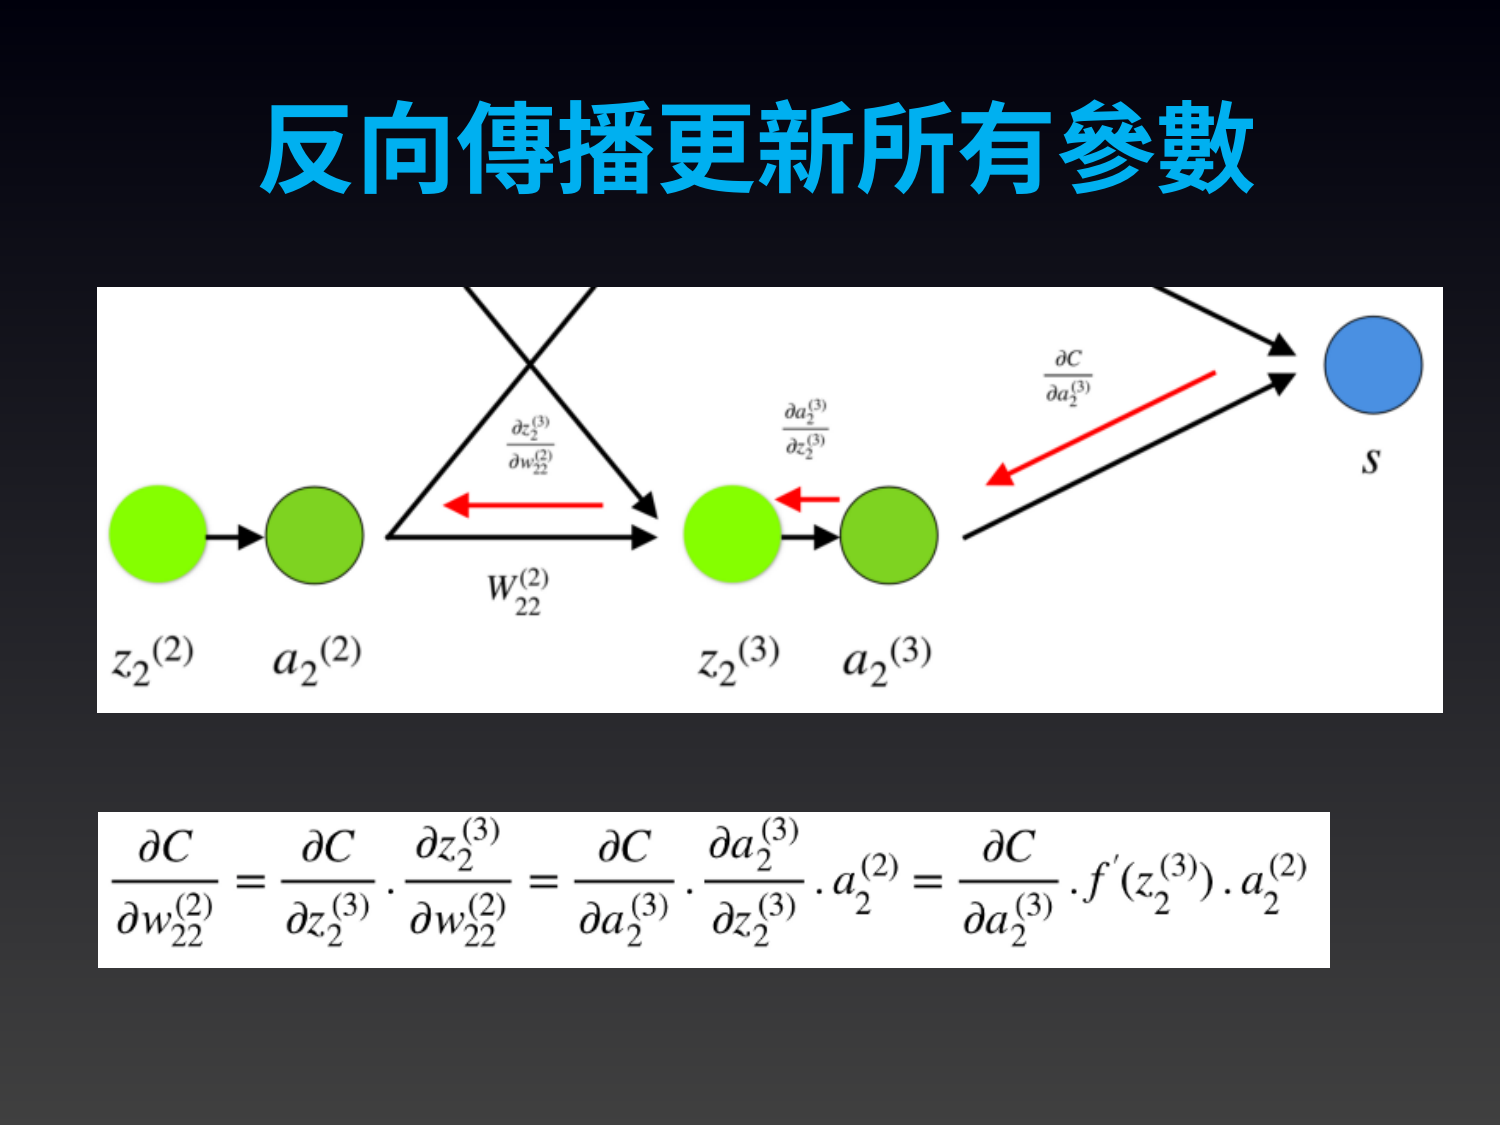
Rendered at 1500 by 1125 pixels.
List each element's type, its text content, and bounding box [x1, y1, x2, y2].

picture [96, 287, 1443, 713]
picture [97, 812, 1330, 968]
text_box 反向傳播更新所有參數 [174, 57, 1338, 221]
